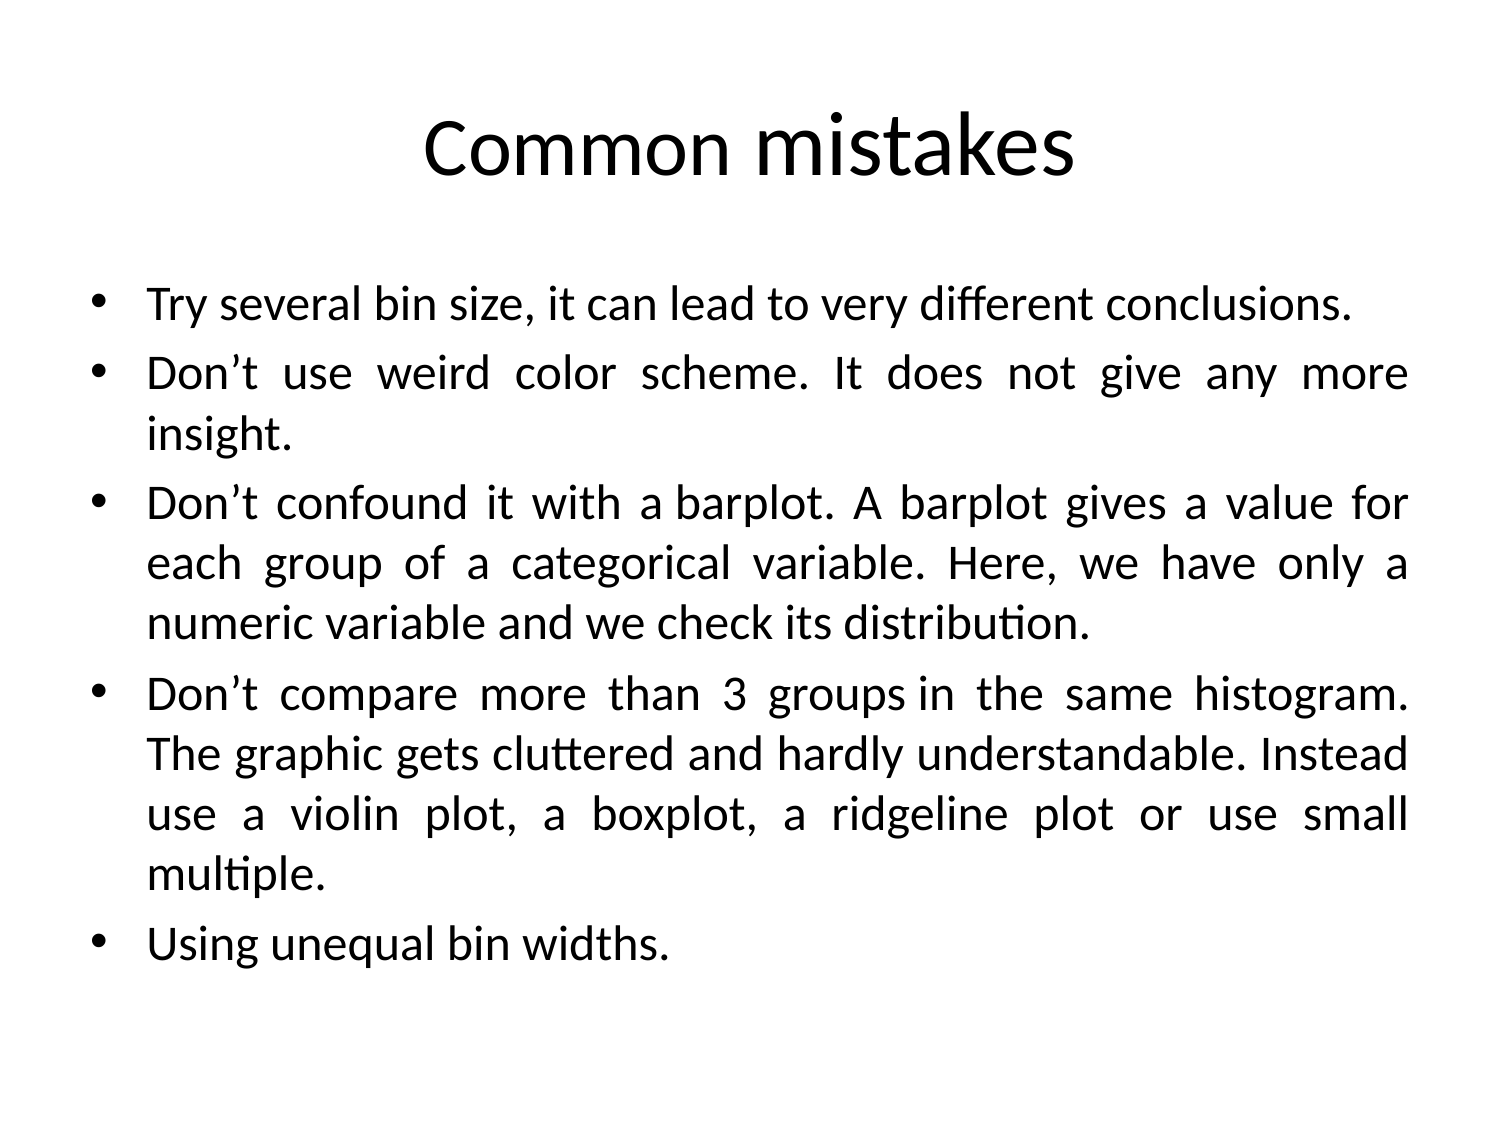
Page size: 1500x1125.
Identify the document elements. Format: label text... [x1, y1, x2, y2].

title Common mistakes [75, 45, 1425, 233]
list Try several bin size, it can lead to very different conclusions. Don’t use weird color scheme. It does not give any more insight. Don’t confound it with a barplot. A barplot gives a value for each group of a categorical variable. Here, we have only a numeric variable and we check its distribution. Don’t compare more than 3 groups in the same histogram. The graphic gets cluttered and hardly understandable. Instead use a violin plot, a boxplot, a ridgeline plot or use small multiple. Using unequal bin widths. [75, 262, 1425, 1075]
